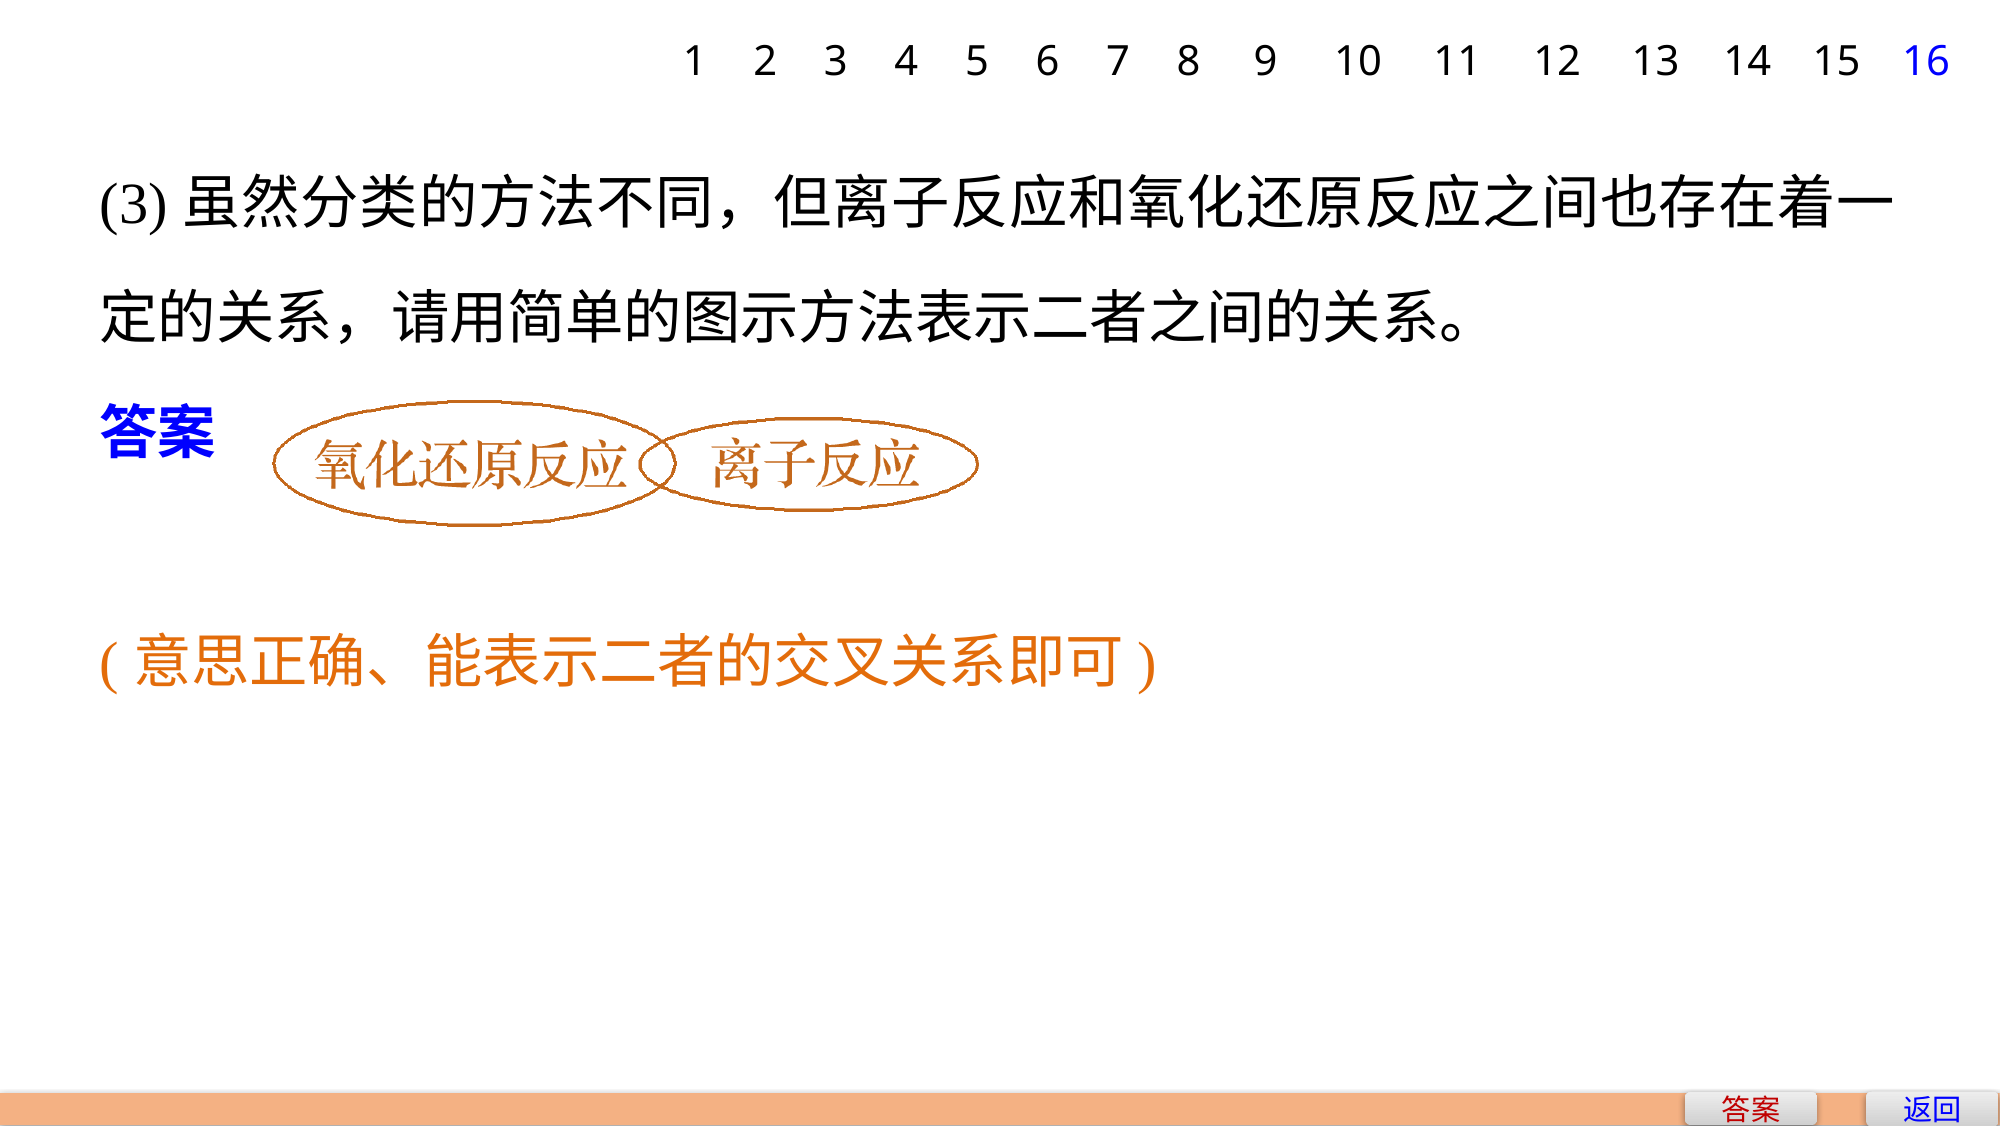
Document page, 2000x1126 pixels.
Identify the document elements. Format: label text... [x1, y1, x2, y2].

text_box 1 [665, 11, 725, 106]
text_box [1817, 1092, 1864, 1126]
text_box 8 [1159, 11, 1219, 106]
text_box 答案 [1684, 1091, 1819, 1126]
text_box 6 [1017, 11, 1078, 106]
text_box 9 [1229, 11, 1302, 106]
picture [255, 389, 986, 540]
text_box 返回 [1865, 1090, 2000, 1126]
text_box 16 [1887, 11, 1966, 106]
text_box 12 [1511, 11, 1604, 106]
text_box 2 [735, 11, 795, 106]
text_box 10 [1312, 11, 1404, 106]
text_box 15 [1797, 11, 1876, 106]
text_box 3 [806, 11, 866, 106]
text_box 13 [1614, 11, 1697, 106]
text_box (3)虽然分类的方法不同，但离子反应和氧化还原反应之间也存在着一定的关系，请用简单的图示方法表示二者之间的关系。 答案 (意思正确、能表示二者的交叉关系即可) [85, 113, 1910, 702]
text_box 4 [876, 11, 936, 106]
text_box 5 [947, 11, 1007, 106]
text_box 14 [1708, 11, 1787, 106]
text_box [0, 1092, 1684, 1126]
text_box 7 [1088, 11, 1148, 106]
text_box 11 [1414, 11, 1500, 106]
